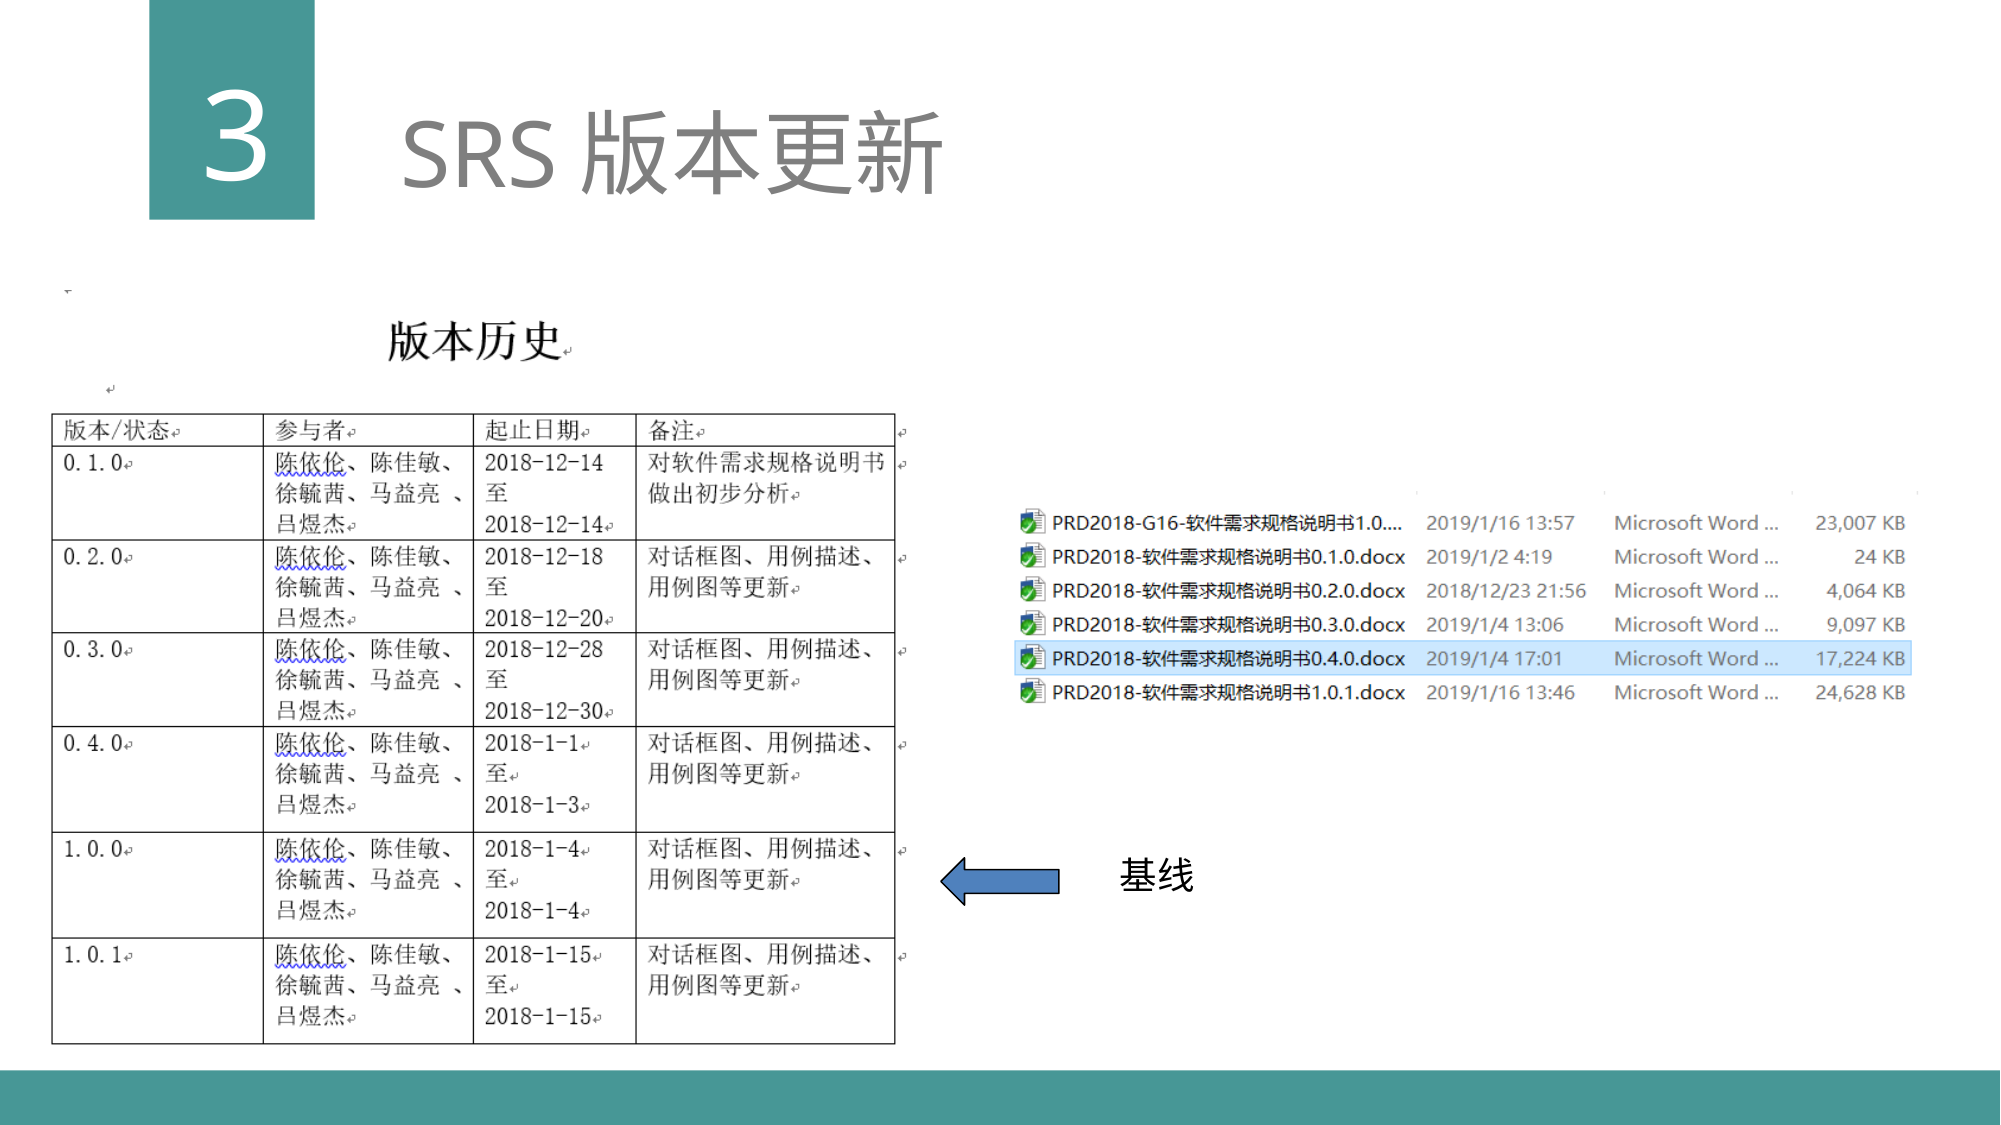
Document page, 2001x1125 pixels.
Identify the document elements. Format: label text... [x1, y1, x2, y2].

picture [10, 290, 1992, 1054]
text_box [998, 869, 1059, 894]
text_box SRS版本更新 [385, 88, 1426, 214]
text_box [0, 1070, 2000, 1125]
text_box 基线 [1104, 844, 1342, 905]
text_box [149, 0, 315, 220]
text_box 3 [154, 48, 320, 213]
